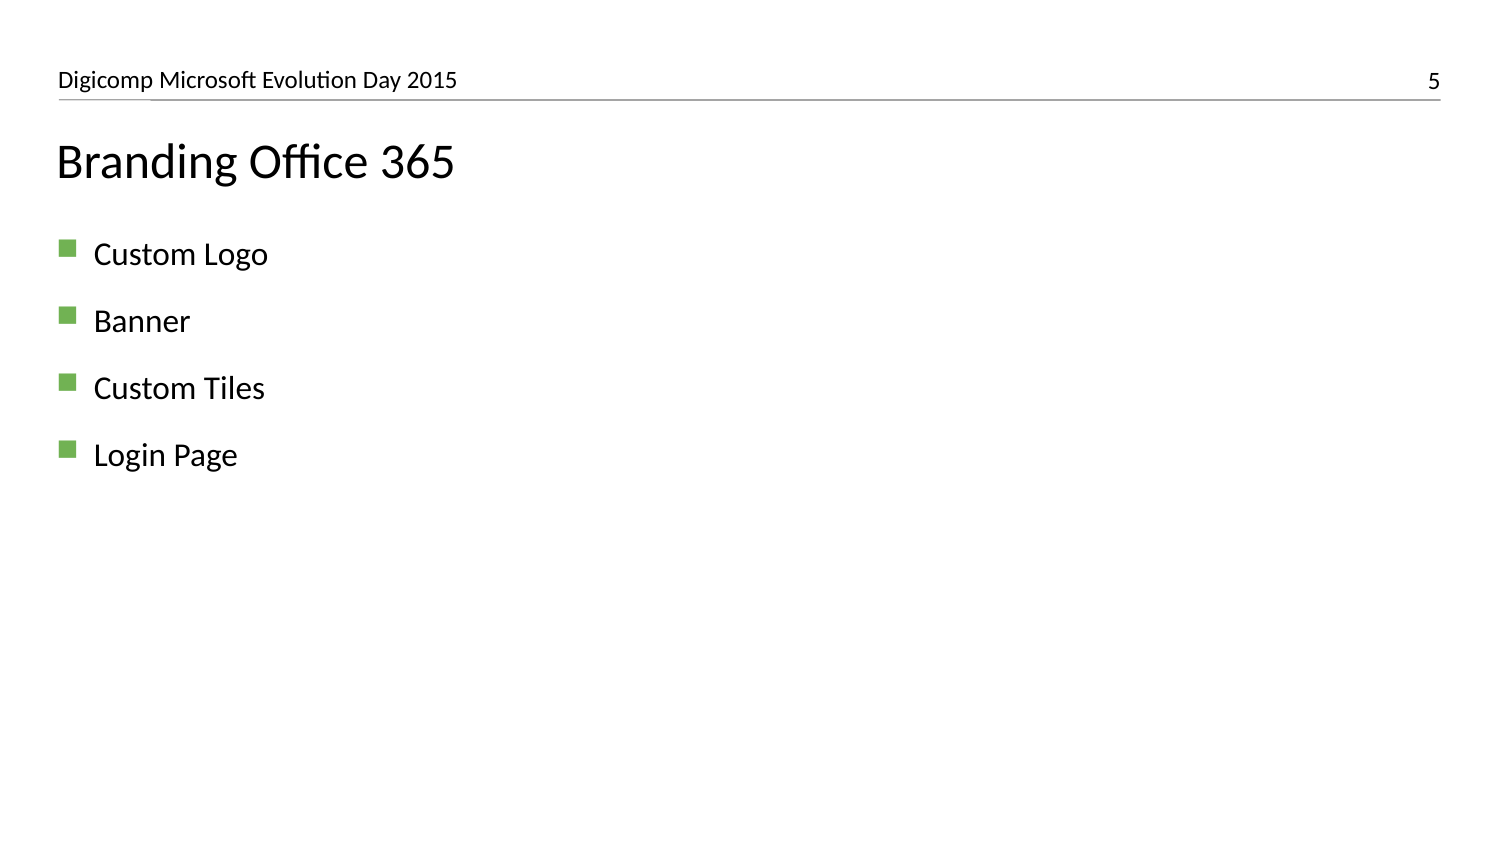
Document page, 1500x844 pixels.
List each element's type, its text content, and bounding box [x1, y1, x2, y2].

title Branding Office 365 [41, 115, 1447, 210]
list Custom Logo Banner Custom Tiles Login Page [41, 224, 1449, 760]
